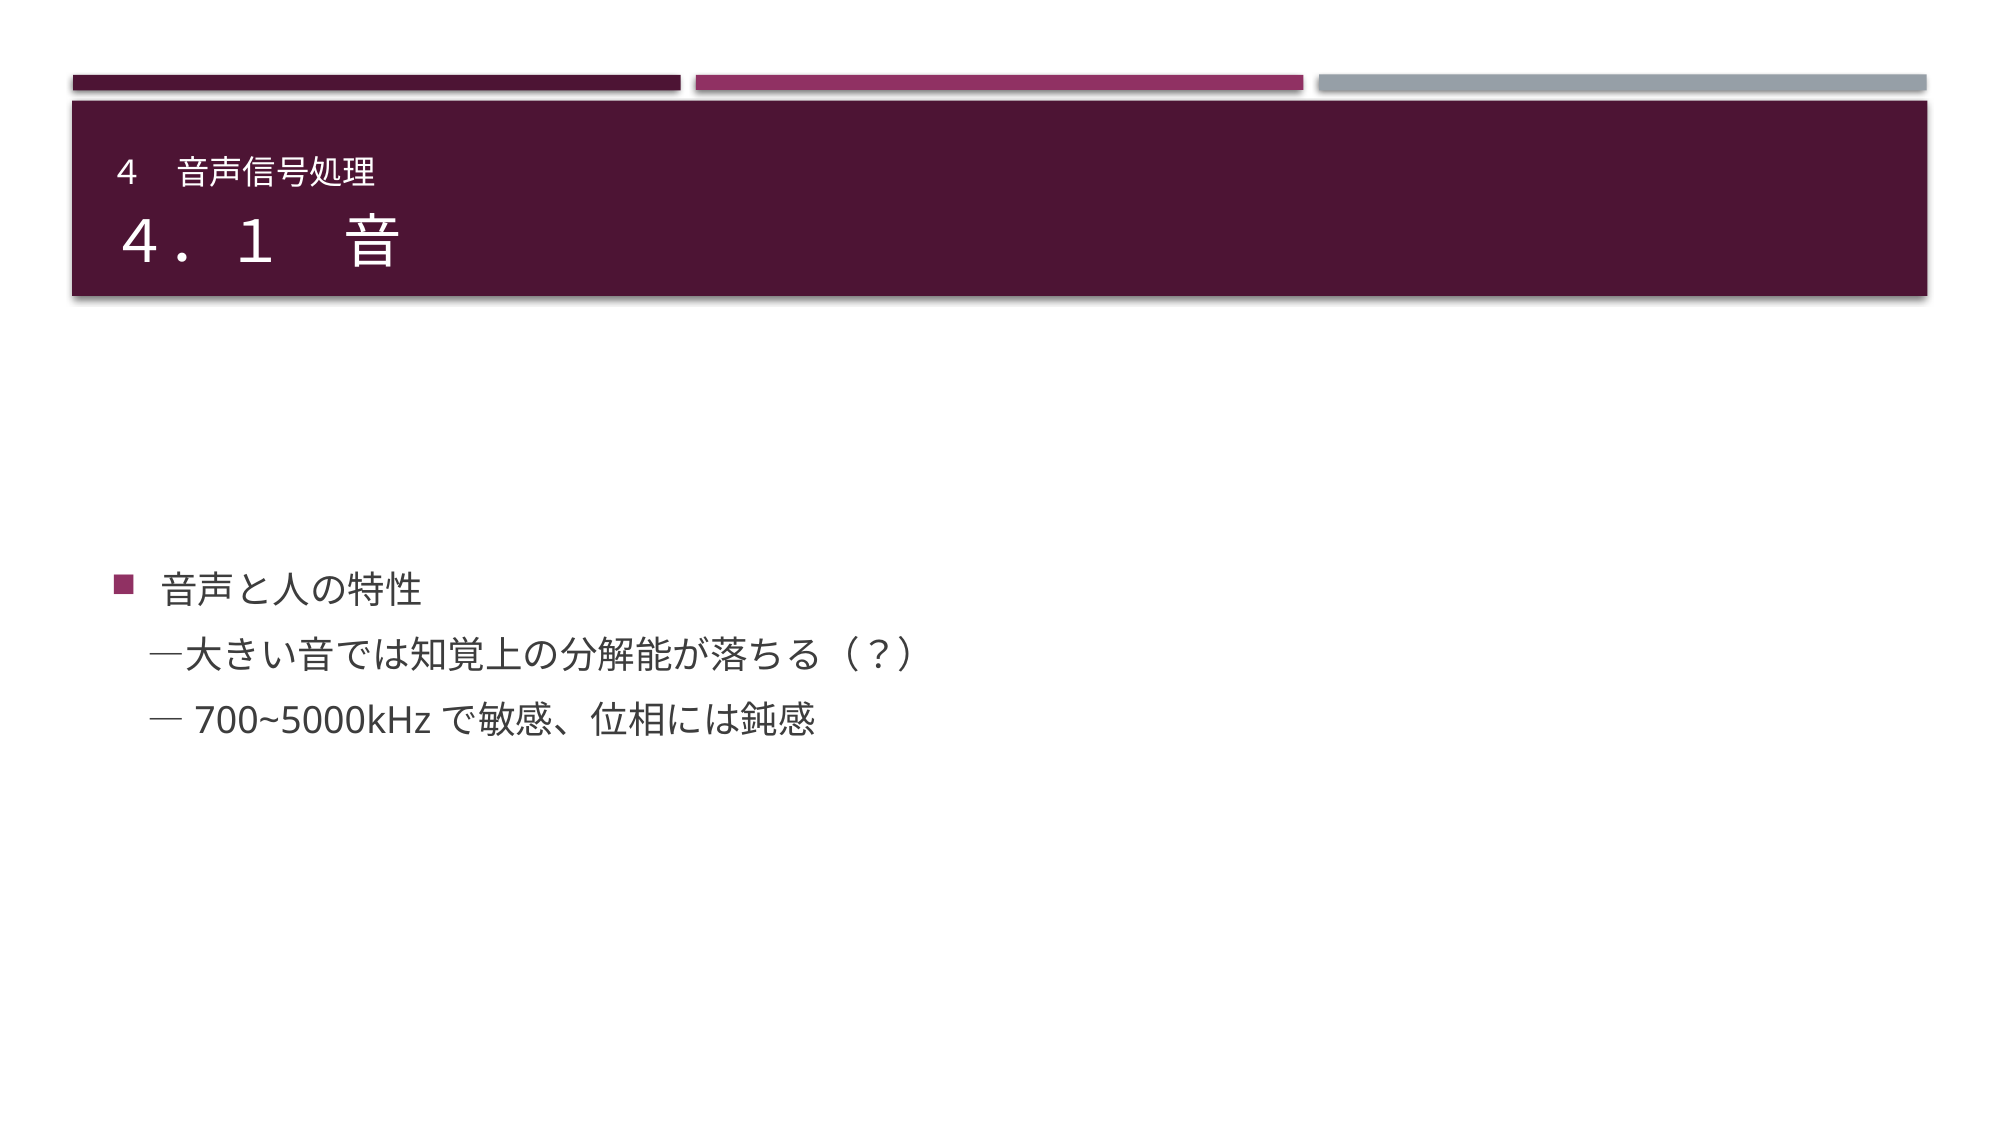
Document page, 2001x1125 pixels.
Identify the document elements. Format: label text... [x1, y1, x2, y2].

list 音声と人の特性 ―大きい音では知覚上の分解能が落ちる（？） ―700~5000kHzで敏感、位相には鈍感 [95, 310, 1905, 1063]
title ４．１ 音 [95, 199, 1905, 282]
text_box ４ 音声信号処理 [94, 114, 1905, 199]
